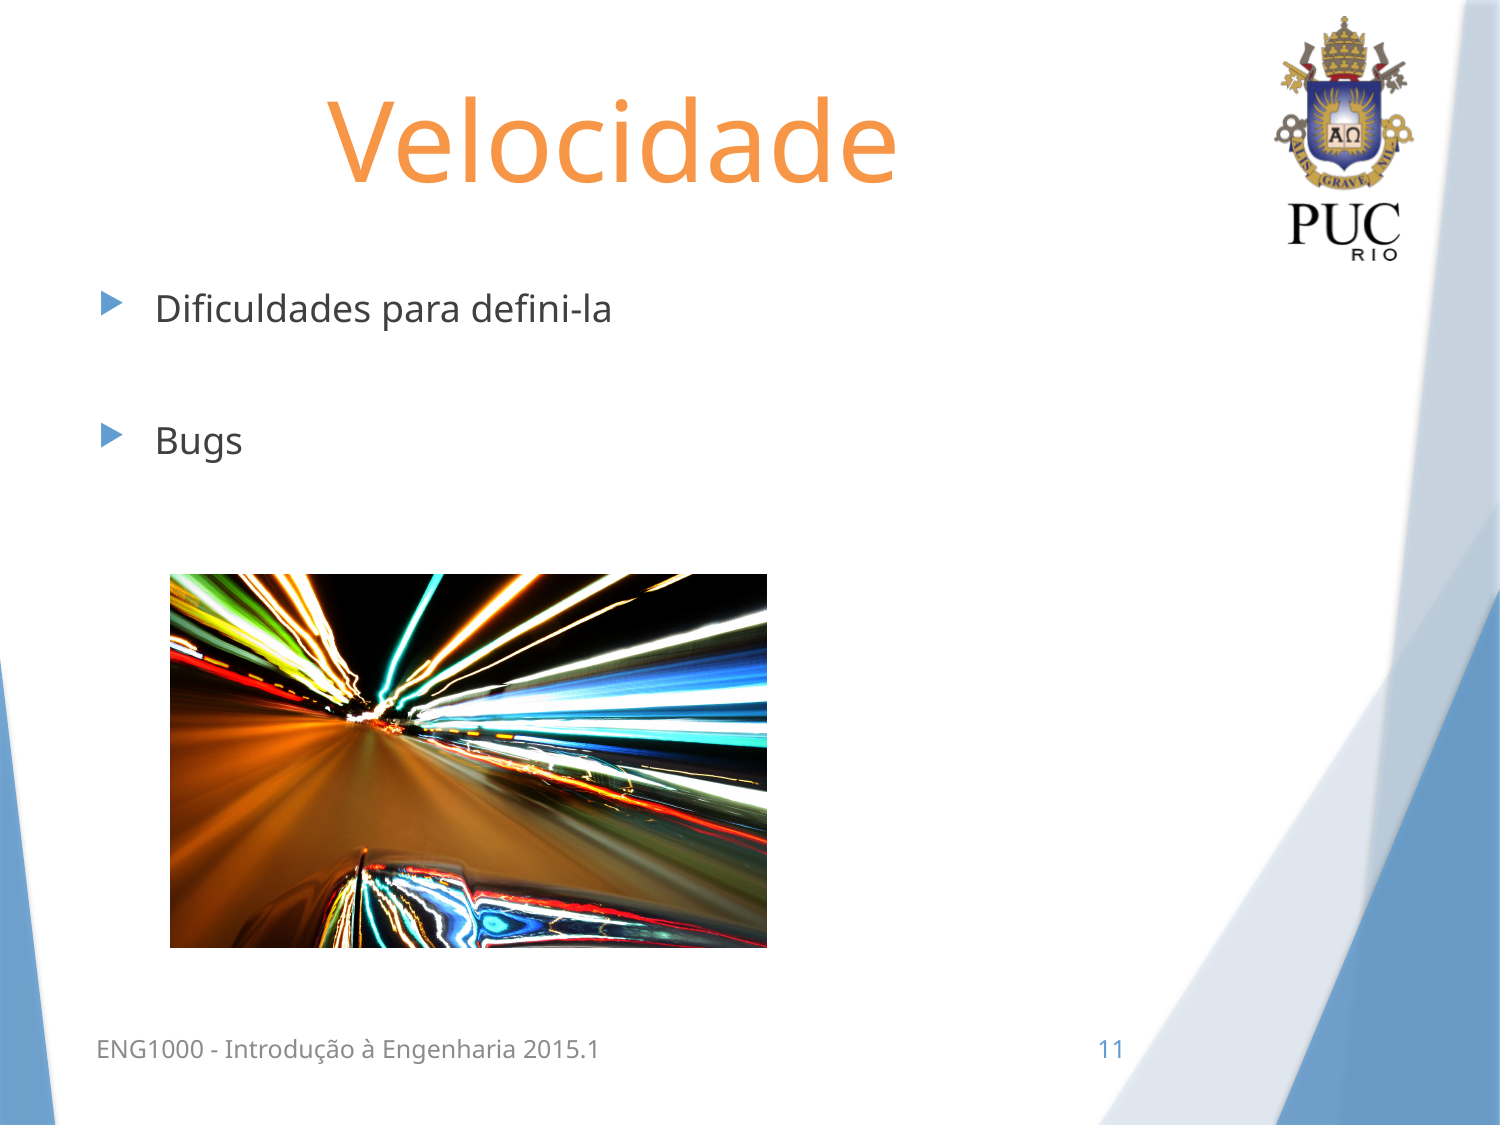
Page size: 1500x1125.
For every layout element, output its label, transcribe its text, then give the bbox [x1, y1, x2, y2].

list Dificuldades para defini-la Bugs [83, 277, 1141, 992]
footer ENG1000 - Introdução à Engenharia 2015.1 [81, 1021, 856, 1081]
picture [1274, 15, 1418, 262]
title Velocidade [85, 62, 1144, 218]
picture [169, 574, 767, 948]
slide_number 11 [1056, 1021, 1141, 1081]
